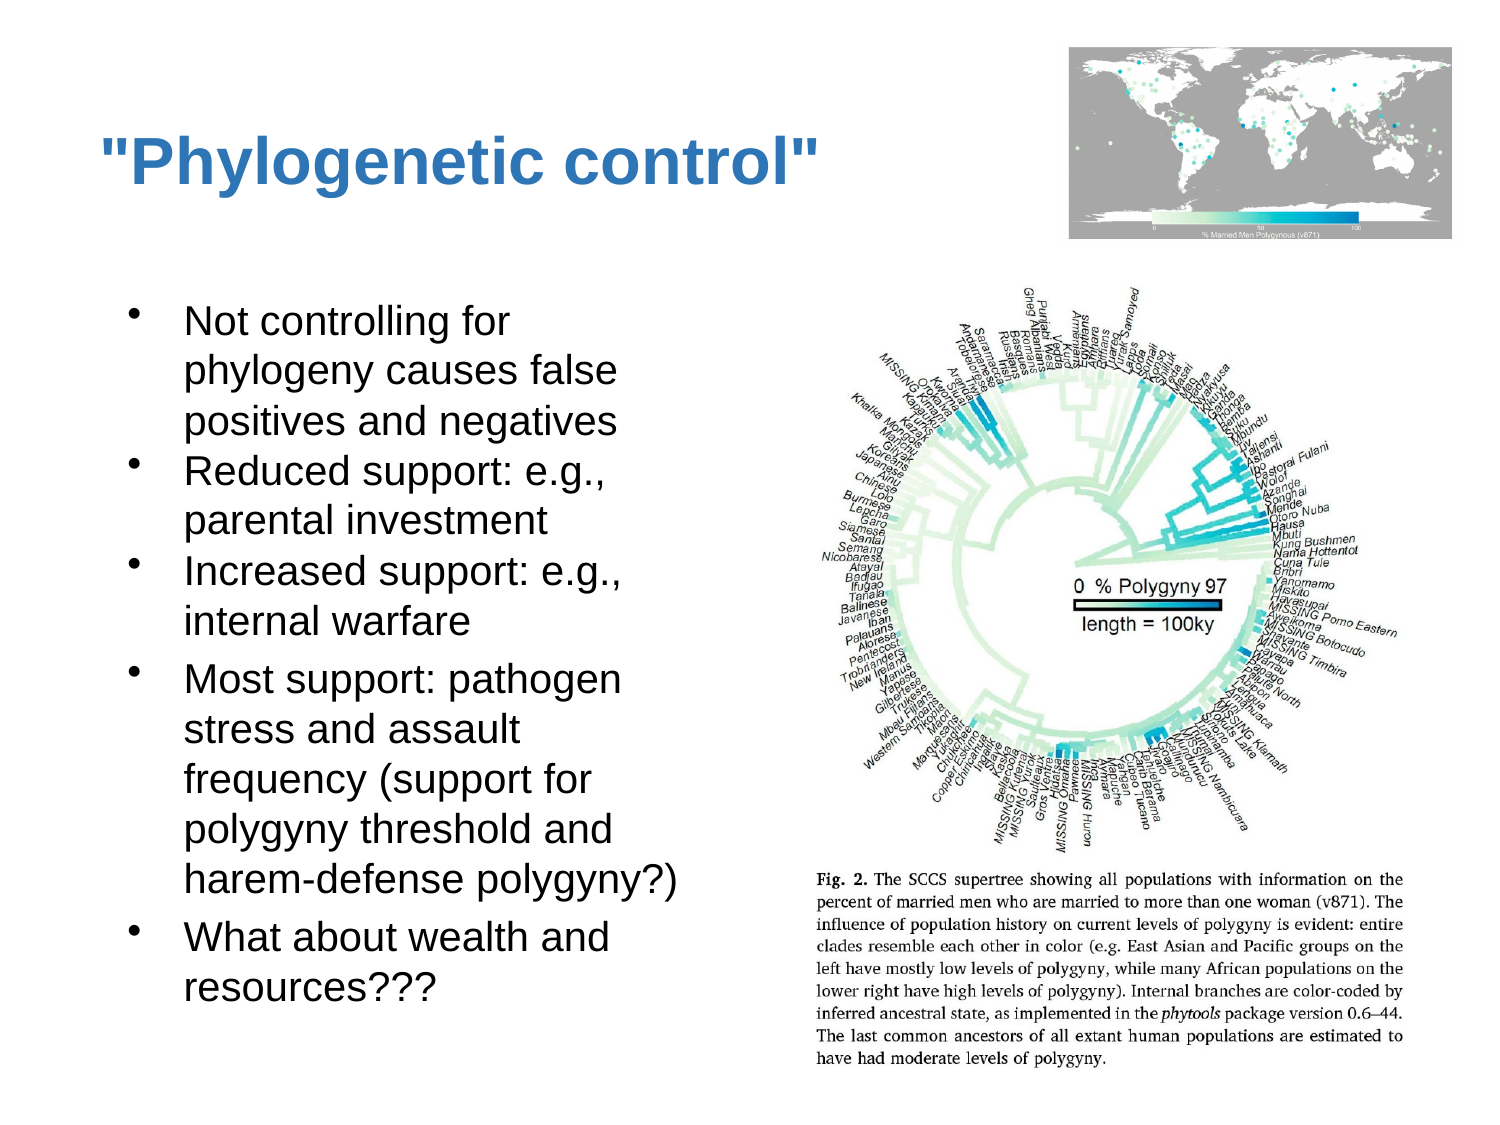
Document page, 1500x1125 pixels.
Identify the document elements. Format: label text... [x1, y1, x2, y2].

picture [1058, 41, 1463, 245]
text_box Not controlling for phylogeny causes false positives and negatives Reduced support: e.g., parental investment Increased support: e.g., internal warfare Most support: pathogen stress and assault frequency (support for polygyny threshold and harem-defense polygyny?) What about wealth and resources??? [112, 285, 700, 1037]
text_box "Phylogenetic control" [84, 54, 1396, 262]
picture [803, 272, 1419, 1074]
